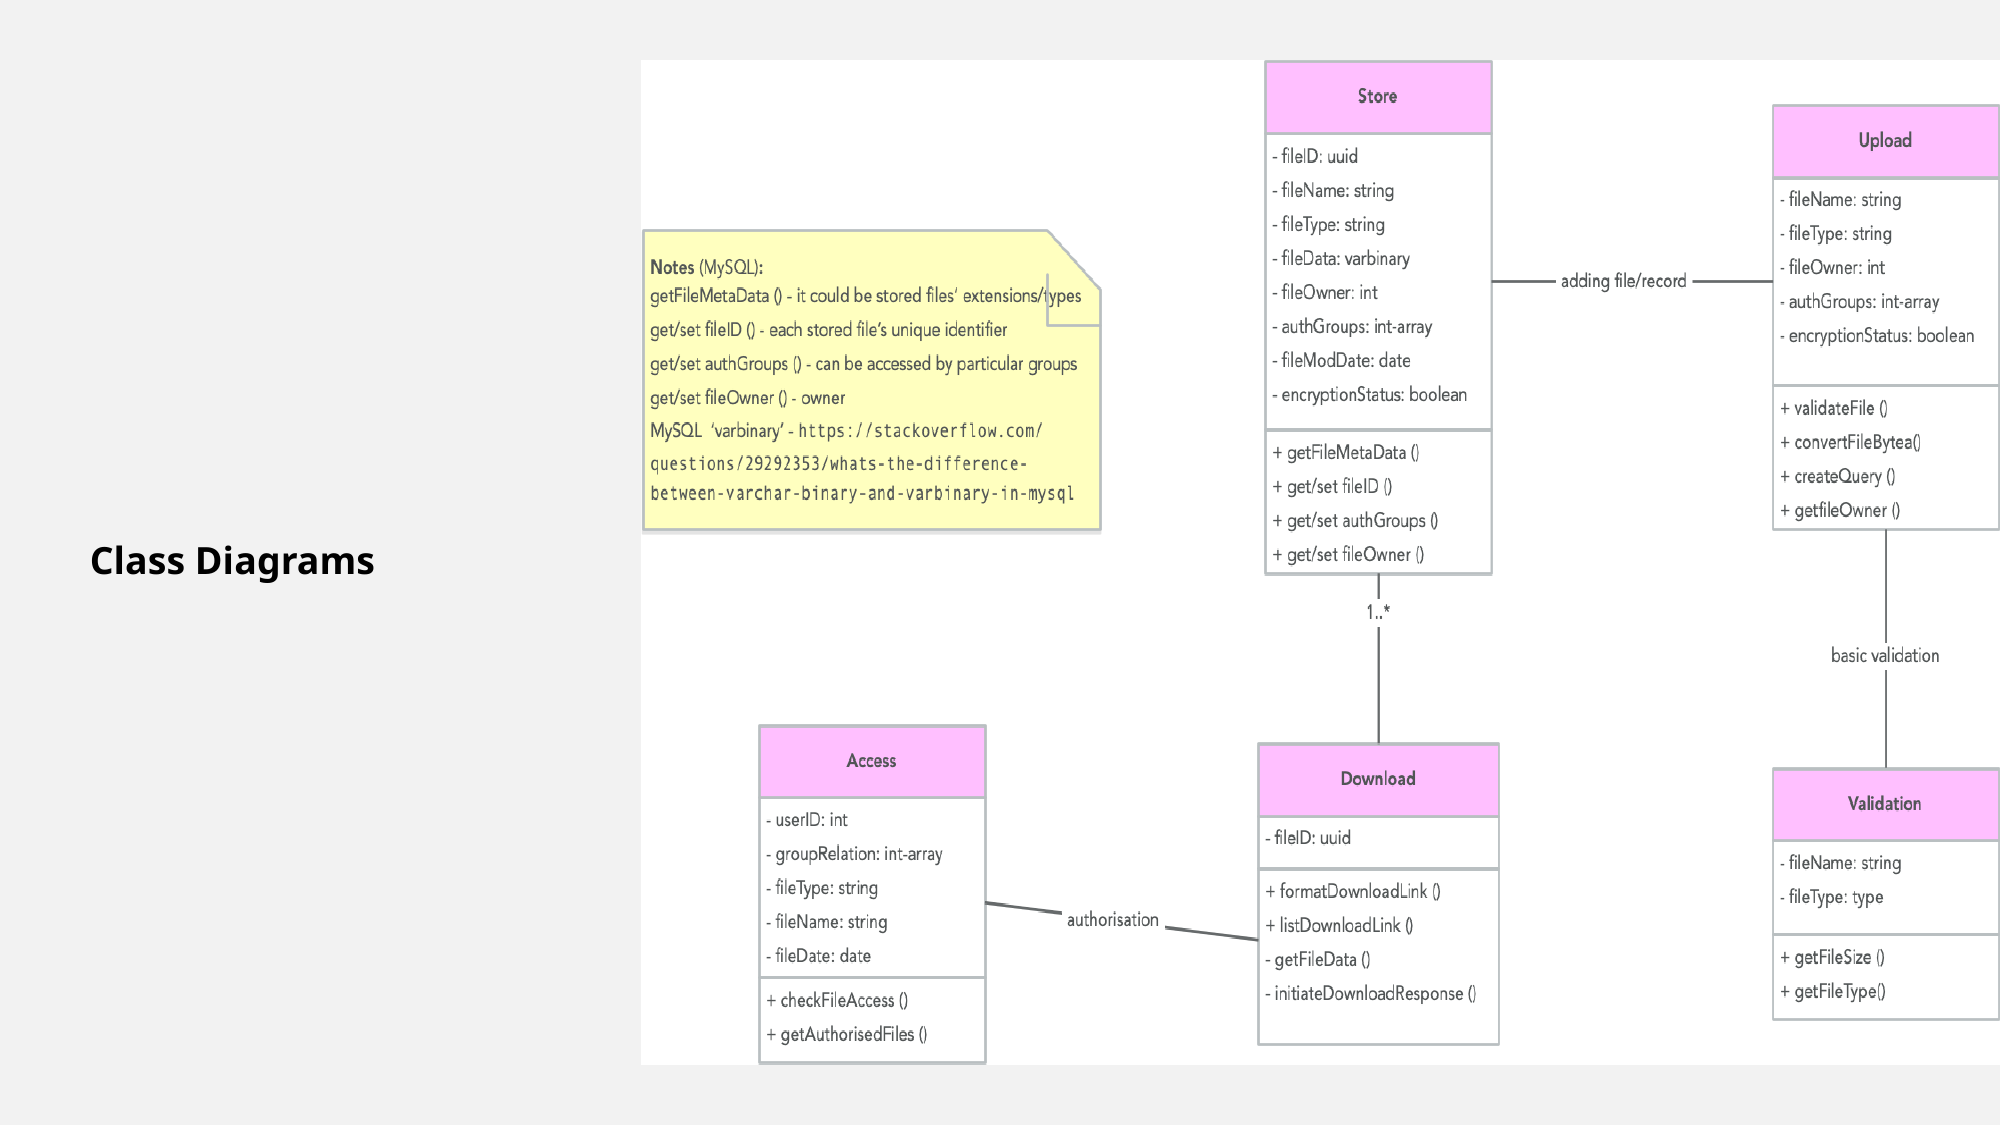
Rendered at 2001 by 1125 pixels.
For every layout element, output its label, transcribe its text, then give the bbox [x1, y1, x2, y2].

picture [641, 60, 2000, 1065]
text_box Class Diagrams [74, 357, 641, 768]
